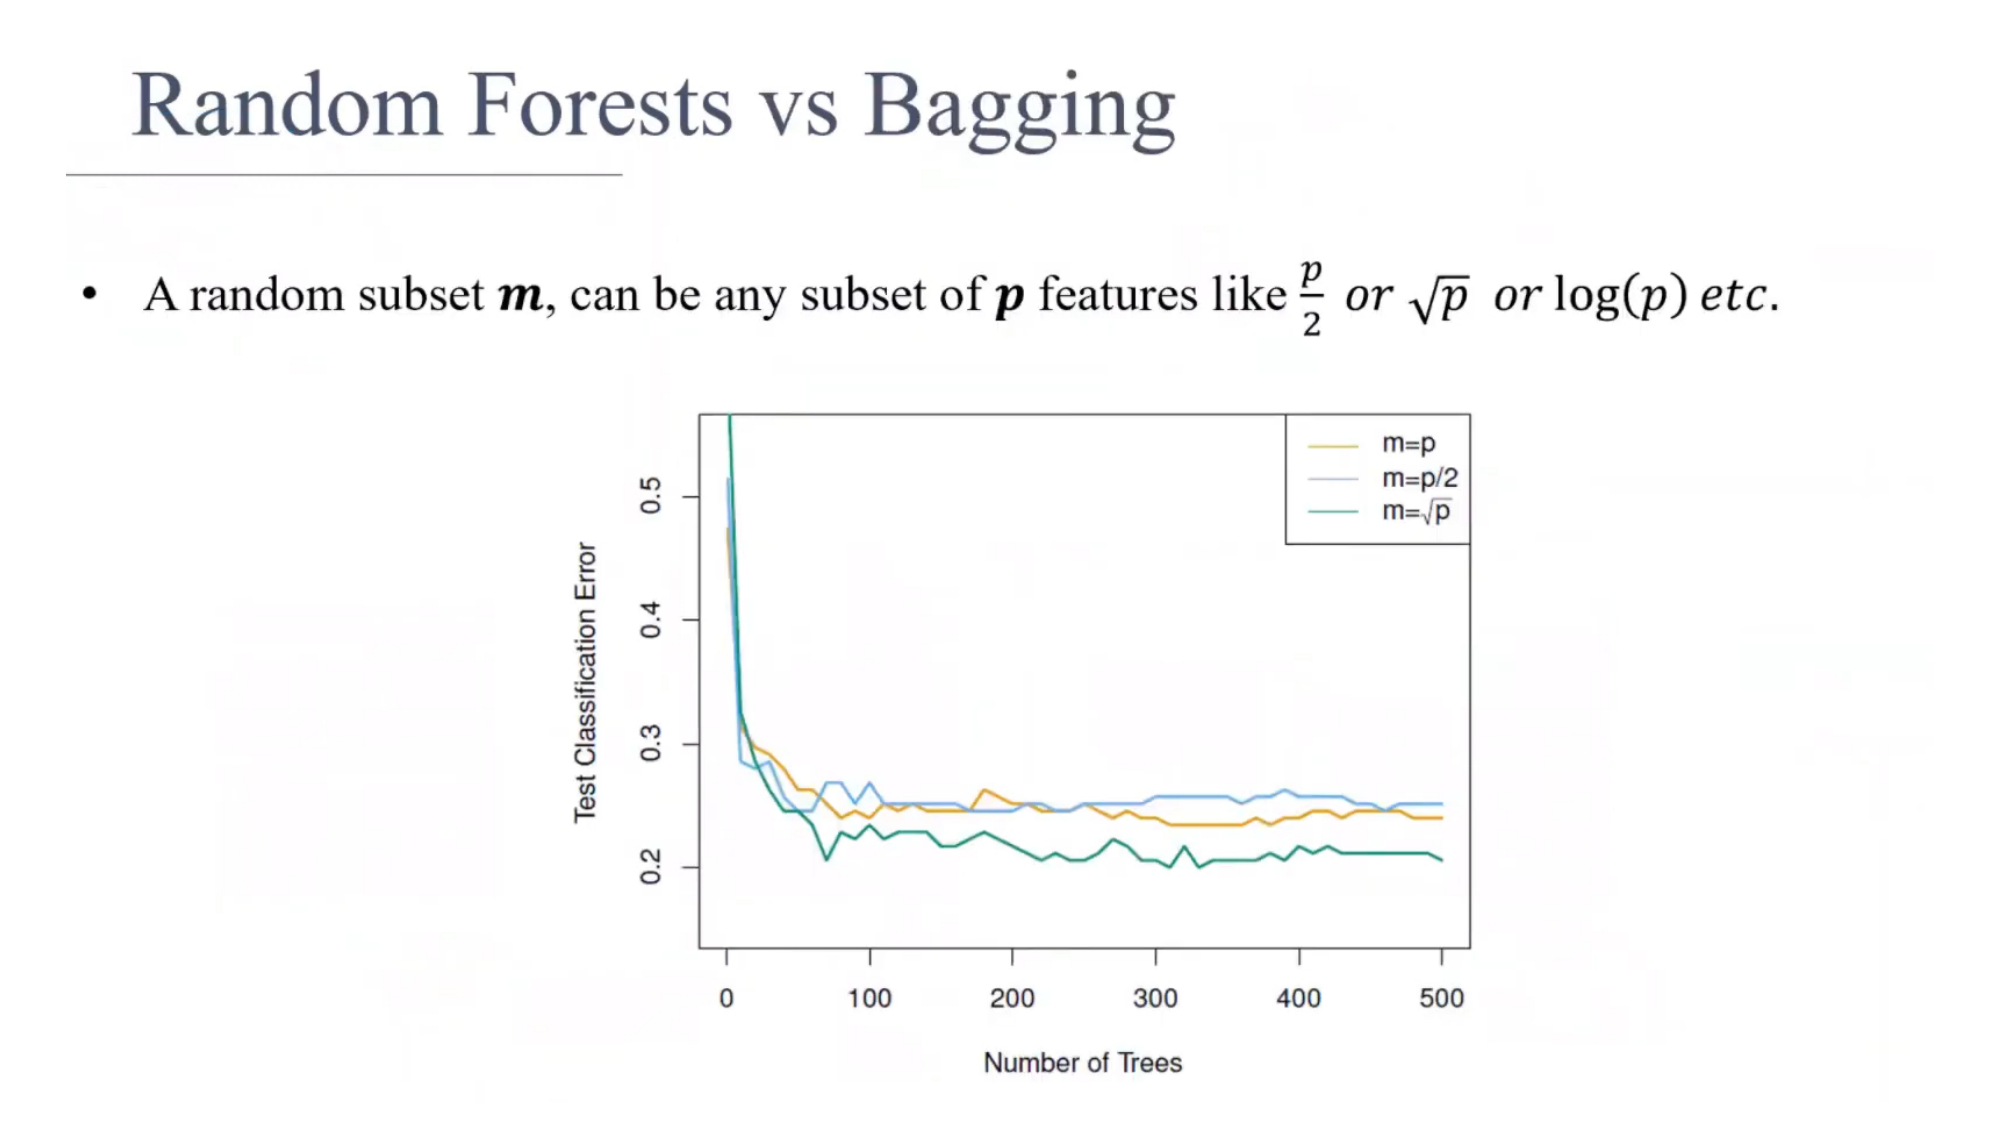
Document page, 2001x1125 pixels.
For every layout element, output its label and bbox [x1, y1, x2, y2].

text_box [18, 40, 1934, 1125]
